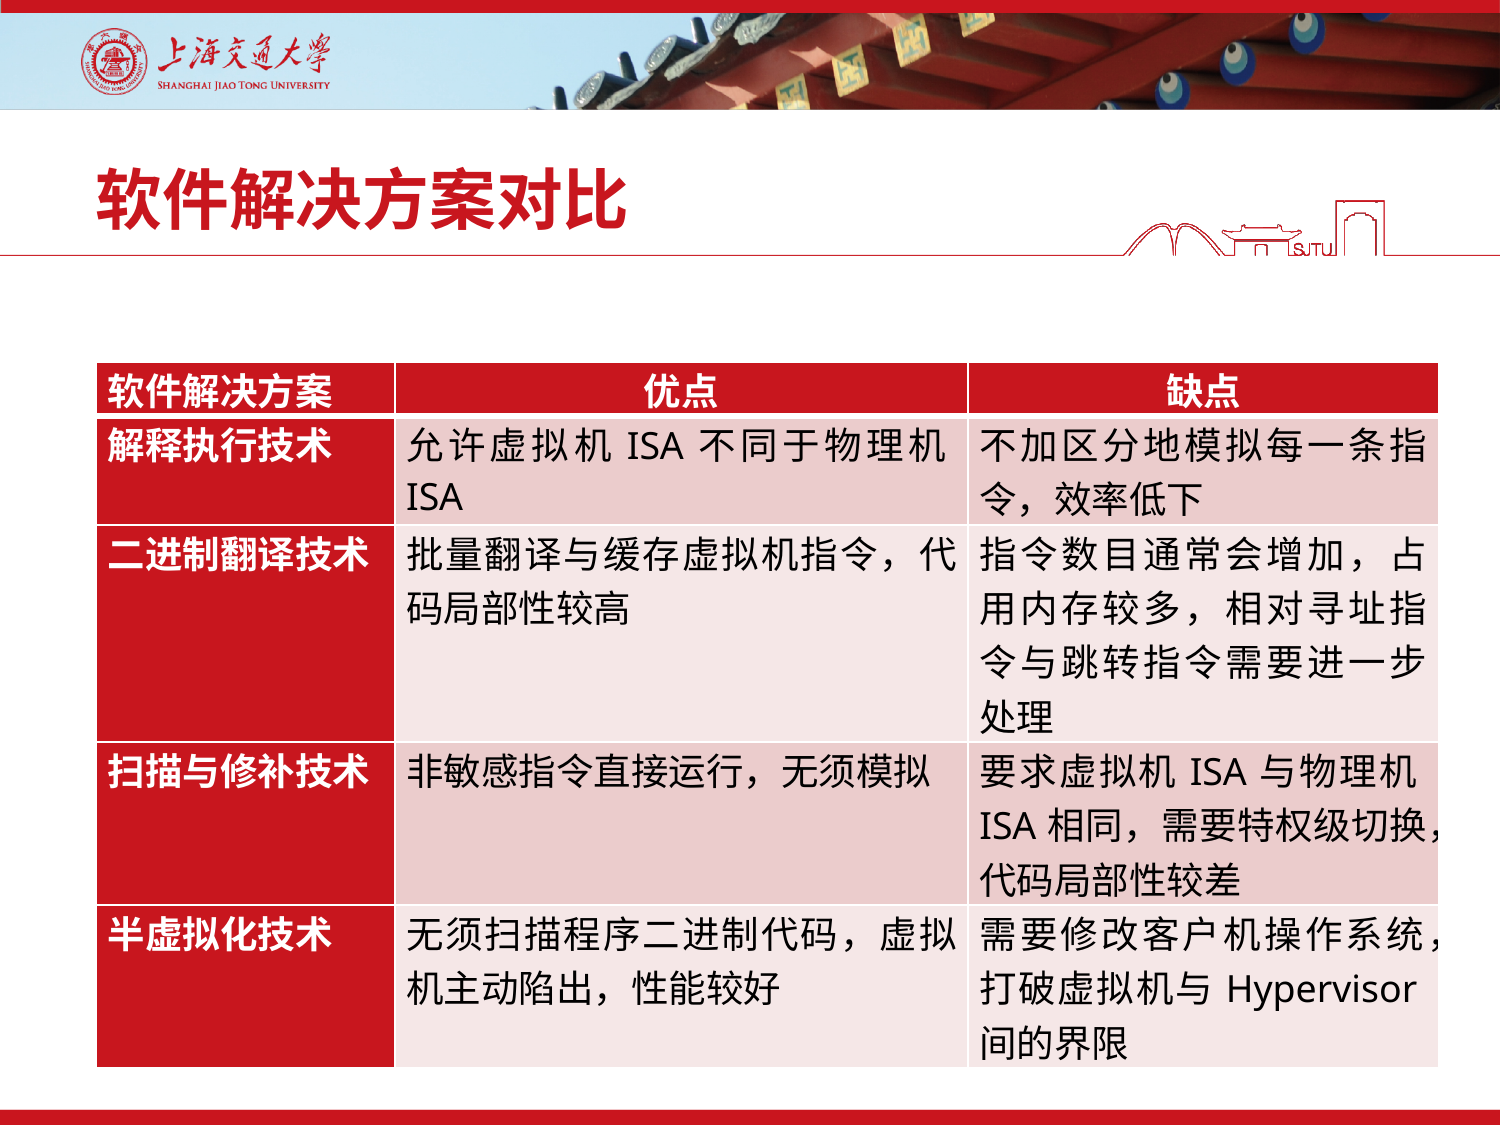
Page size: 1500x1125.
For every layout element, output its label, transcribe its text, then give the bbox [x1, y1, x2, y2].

table_cell 不加区分地模拟每一条指令，效率低下 [969, 419, 1438, 524]
table_cell 指令数目通常会增加，占用内存较多，相对寻址指令与跳转指令需要进一步处理 [969, 526, 1438, 741]
title 软件解决方案对比 [81, 159, 1455, 254]
table_cell 允许虚拟机ISA不同于物理机ISA [396, 419, 967, 524]
table_cell 半虚拟化技术 [97, 906, 394, 1067]
picture [0, 0, 1500, 110]
table_header 优点 [396, 363, 967, 413]
table_cell 批量翻译与缓存虚拟机指令，代码局部性较高 [396, 526, 967, 741]
table_cell 需要修改客户机操作系统，打破虚拟机与Hypervisor间的界限 [969, 906, 1438, 1067]
table_cell 非敏感指令直接运行，无须模拟 [396, 743, 967, 904]
table_cell 二进制翻译技术 [97, 526, 394, 741]
table_cell 解释执行技术 [97, 419, 394, 524]
picture [0, 200, 1500, 256]
table_cell 无须扫描程序二进制代码，虚拟机主动陷出，性能较好 [396, 906, 967, 1067]
table_cell 要求虚拟机ISA与物理机ISA相同，需要特权级切换，代码局部性较差 [969, 743, 1438, 904]
table_cell 扫描与修补技术 [97, 743, 394, 904]
table_header 软件解决方案 [97, 363, 394, 413]
table_header 缺点 [969, 363, 1438, 413]
